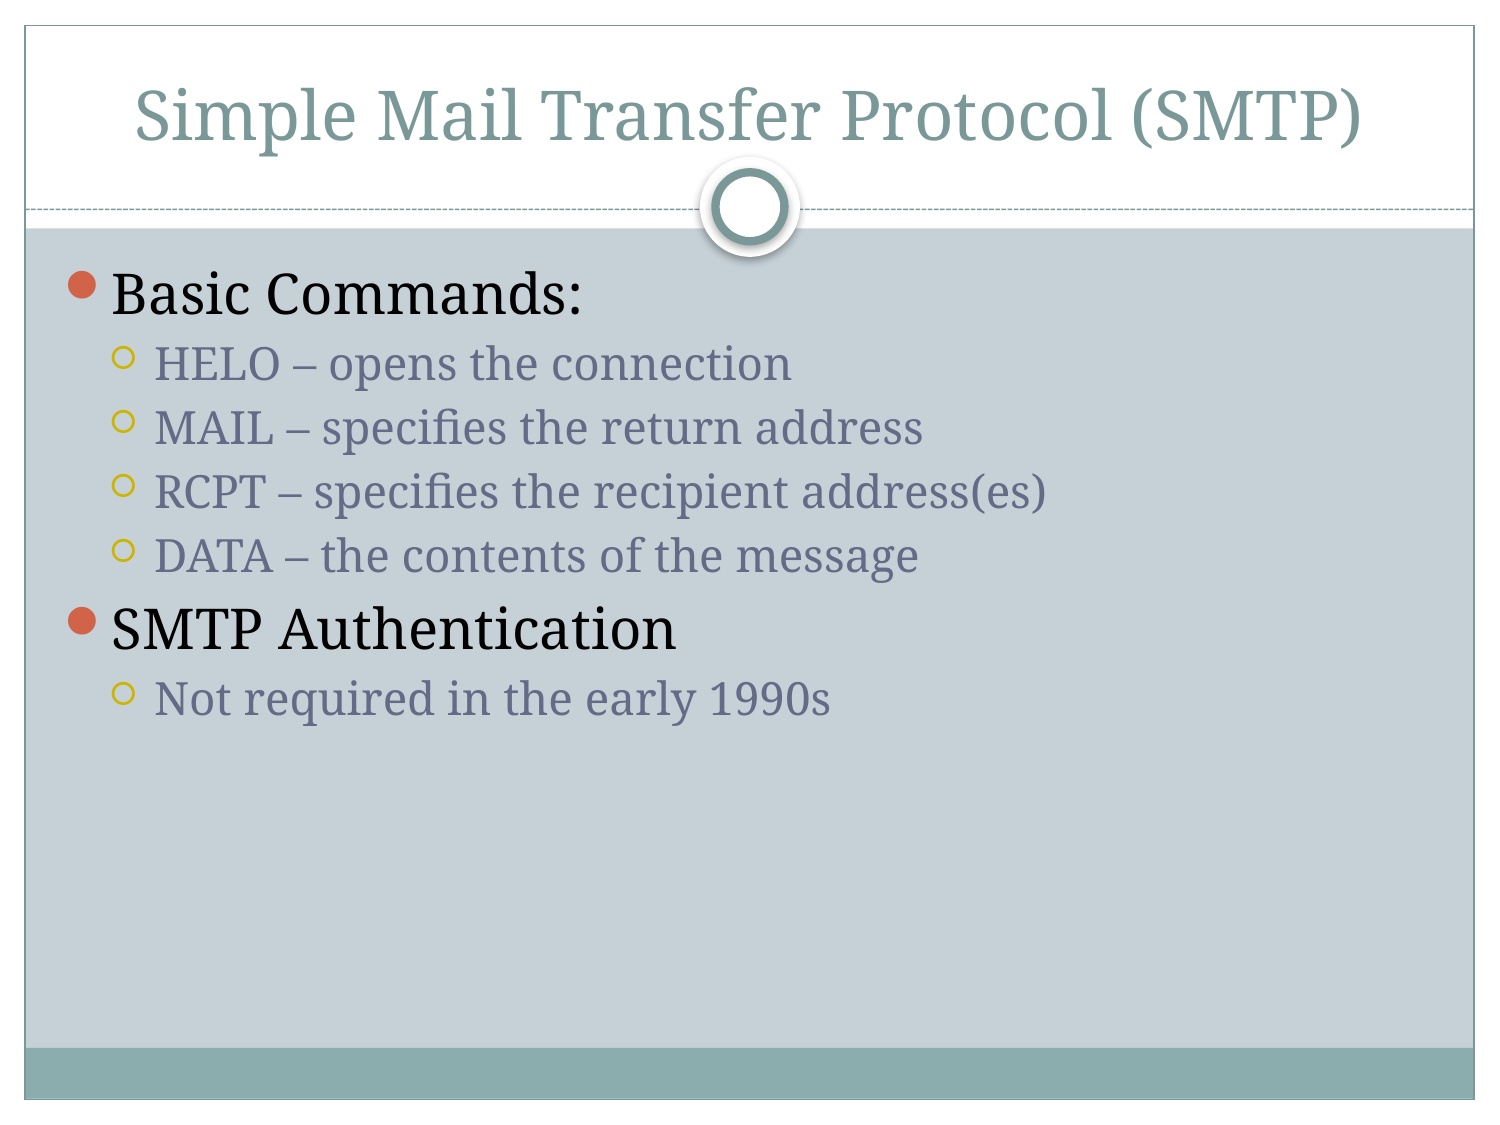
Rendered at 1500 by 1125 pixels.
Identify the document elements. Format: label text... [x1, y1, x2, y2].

title Simple Mail Transfer Protocol (SMTP) [49, 37, 1450, 162]
list Basic Commands: HELO – opens the connection MAIL – specifies the return address RCPT – specifies the recipient address(es) DATA – the contents of the message SMTP Authentication Not required in the early 1990s [49, 250, 1445, 1001]
